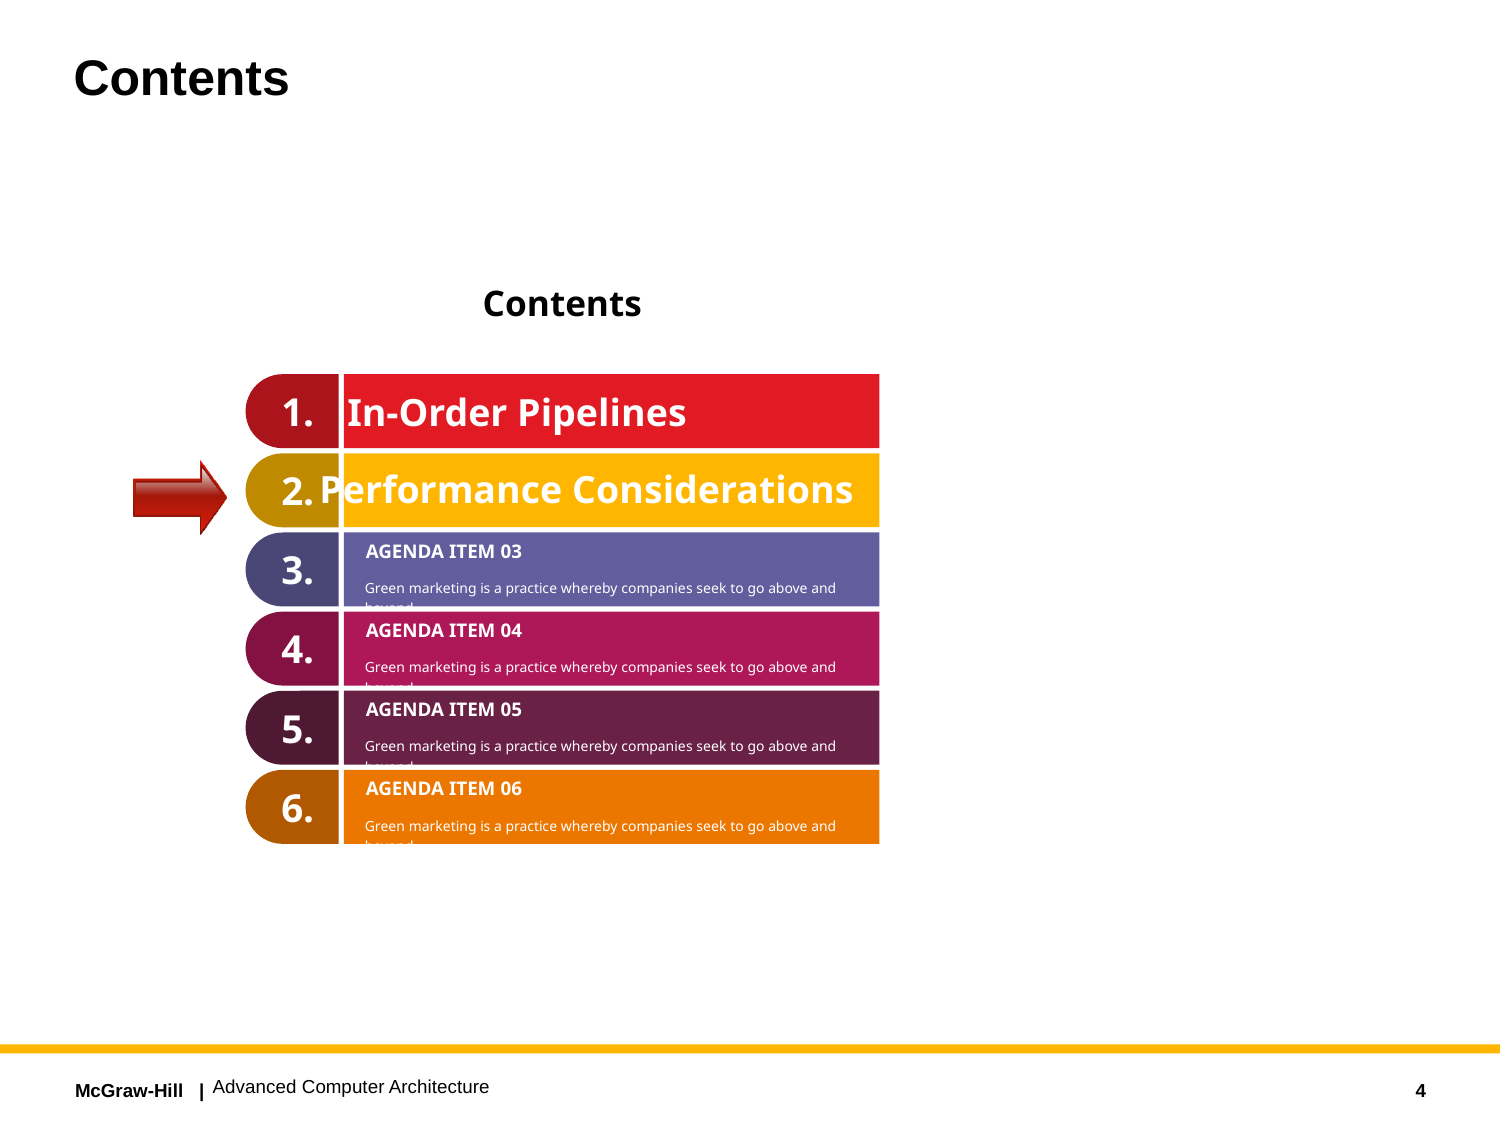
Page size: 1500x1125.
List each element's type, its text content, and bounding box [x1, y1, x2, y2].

text_box Performance Considerations [304, 458, 869, 519]
text_box 5. [266, 697, 330, 759]
text_box Contents [468, 274, 657, 332]
text_box In-Order Pipelines [332, 381, 702, 441]
text_box 3. [266, 538, 330, 600]
text_box 6. [266, 776, 330, 838]
text_box [343, 453, 880, 528]
text_box [343, 690, 880, 765]
text_box AGENDA ITEM 05 [351, 690, 537, 728]
text_box AGENDA ITEM 06 [351, 769, 537, 807]
text_box [245, 690, 339, 765]
slide_number 4 [1283, 1071, 1442, 1109]
text_box [245, 374, 339, 449]
text_box 1. [266, 380, 330, 442]
footer Advanced Computer Architecture [197, 1067, 1098, 1105]
text_box Green marketing is a practice whereby companies seek to go above and beyond. [360, 652, 863, 690]
text_box [245, 611, 339, 686]
text_box [343, 532, 880, 607]
text_box [343, 374, 880, 449]
text_box Green marketing is a practice whereby companies seek to go above and beyond. [360, 731, 863, 769]
picture [133, 460, 227, 535]
text_box [343, 611, 880, 686]
text_box 4. [266, 618, 330, 679]
text_box AGENDA ITEM 04 [351, 611, 537, 649]
text_box Green marketing is a practice whereby companies seek to go above and beyond. [360, 811, 863, 857]
text_box [245, 532, 339, 607]
text_box AGENDA ITEM 03 [351, 531, 537, 570]
text_box 2. [266, 459, 330, 521]
title Contents [58, 45, 1184, 180]
text_box [343, 769, 880, 844]
text_box Green marketing is a practice whereby companies seek to go above and beyond. [360, 573, 863, 611]
text_box [245, 769, 339, 844]
text_box [245, 453, 339, 528]
